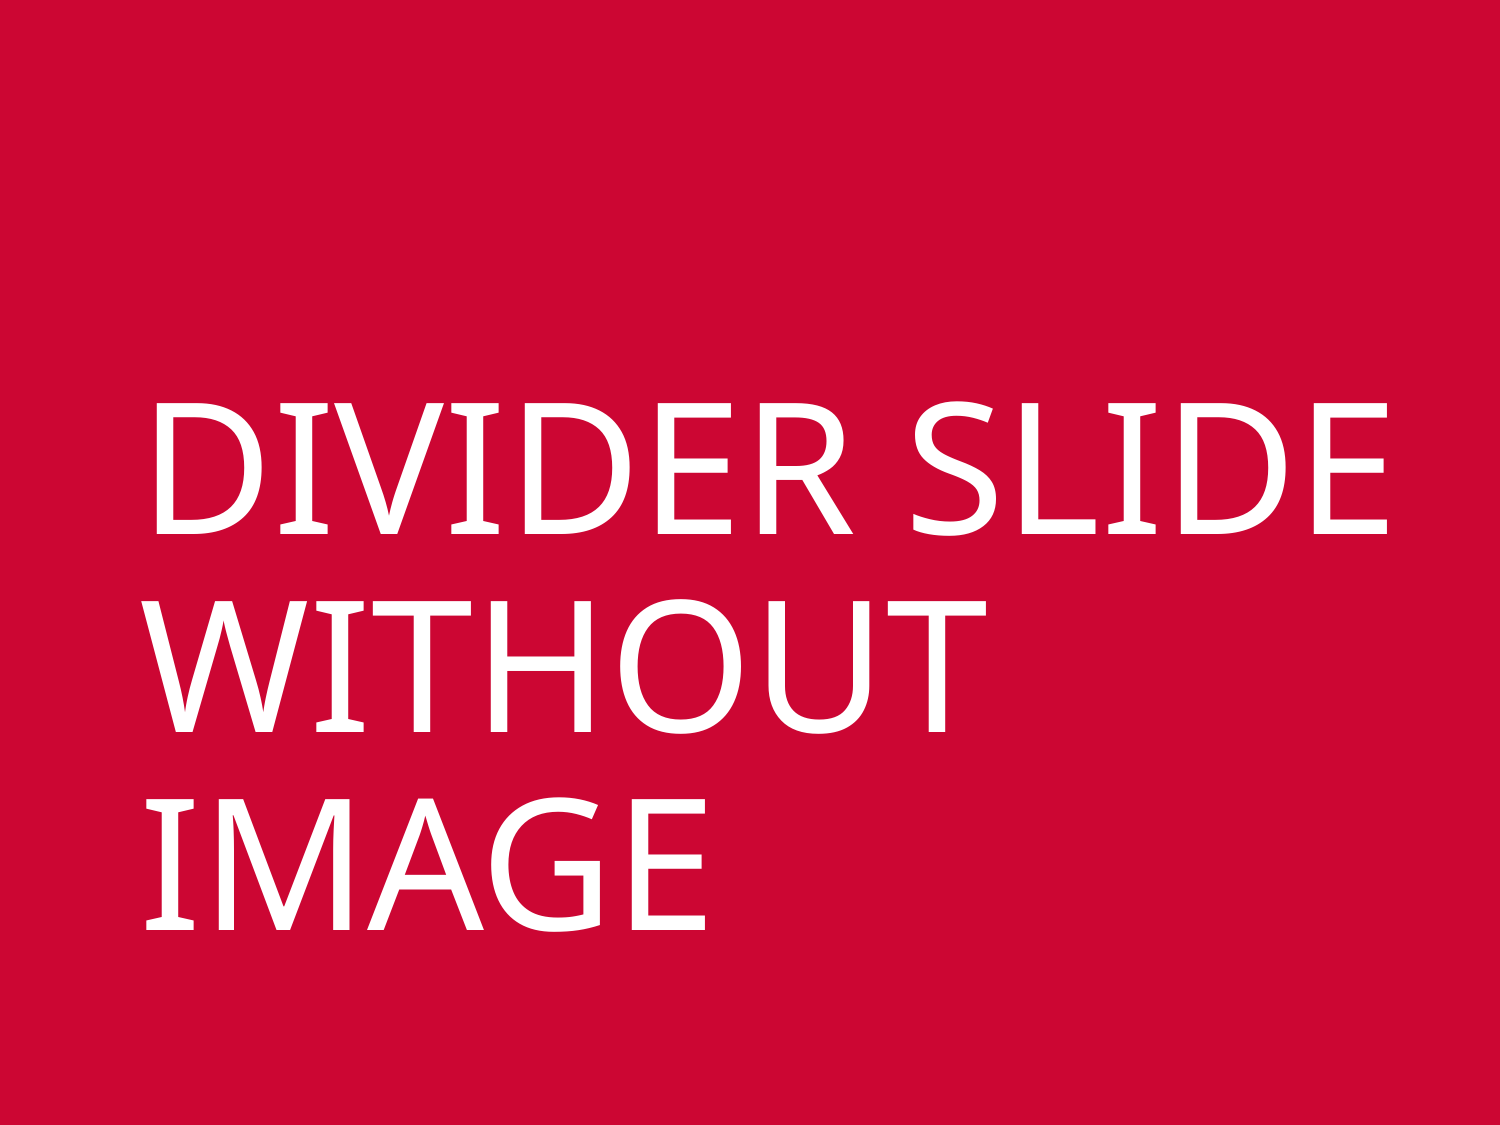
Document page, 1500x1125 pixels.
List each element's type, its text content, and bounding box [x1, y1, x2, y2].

title DIVIDER SLIDE WITHOUT IMAGE [124, 368, 1418, 833]
